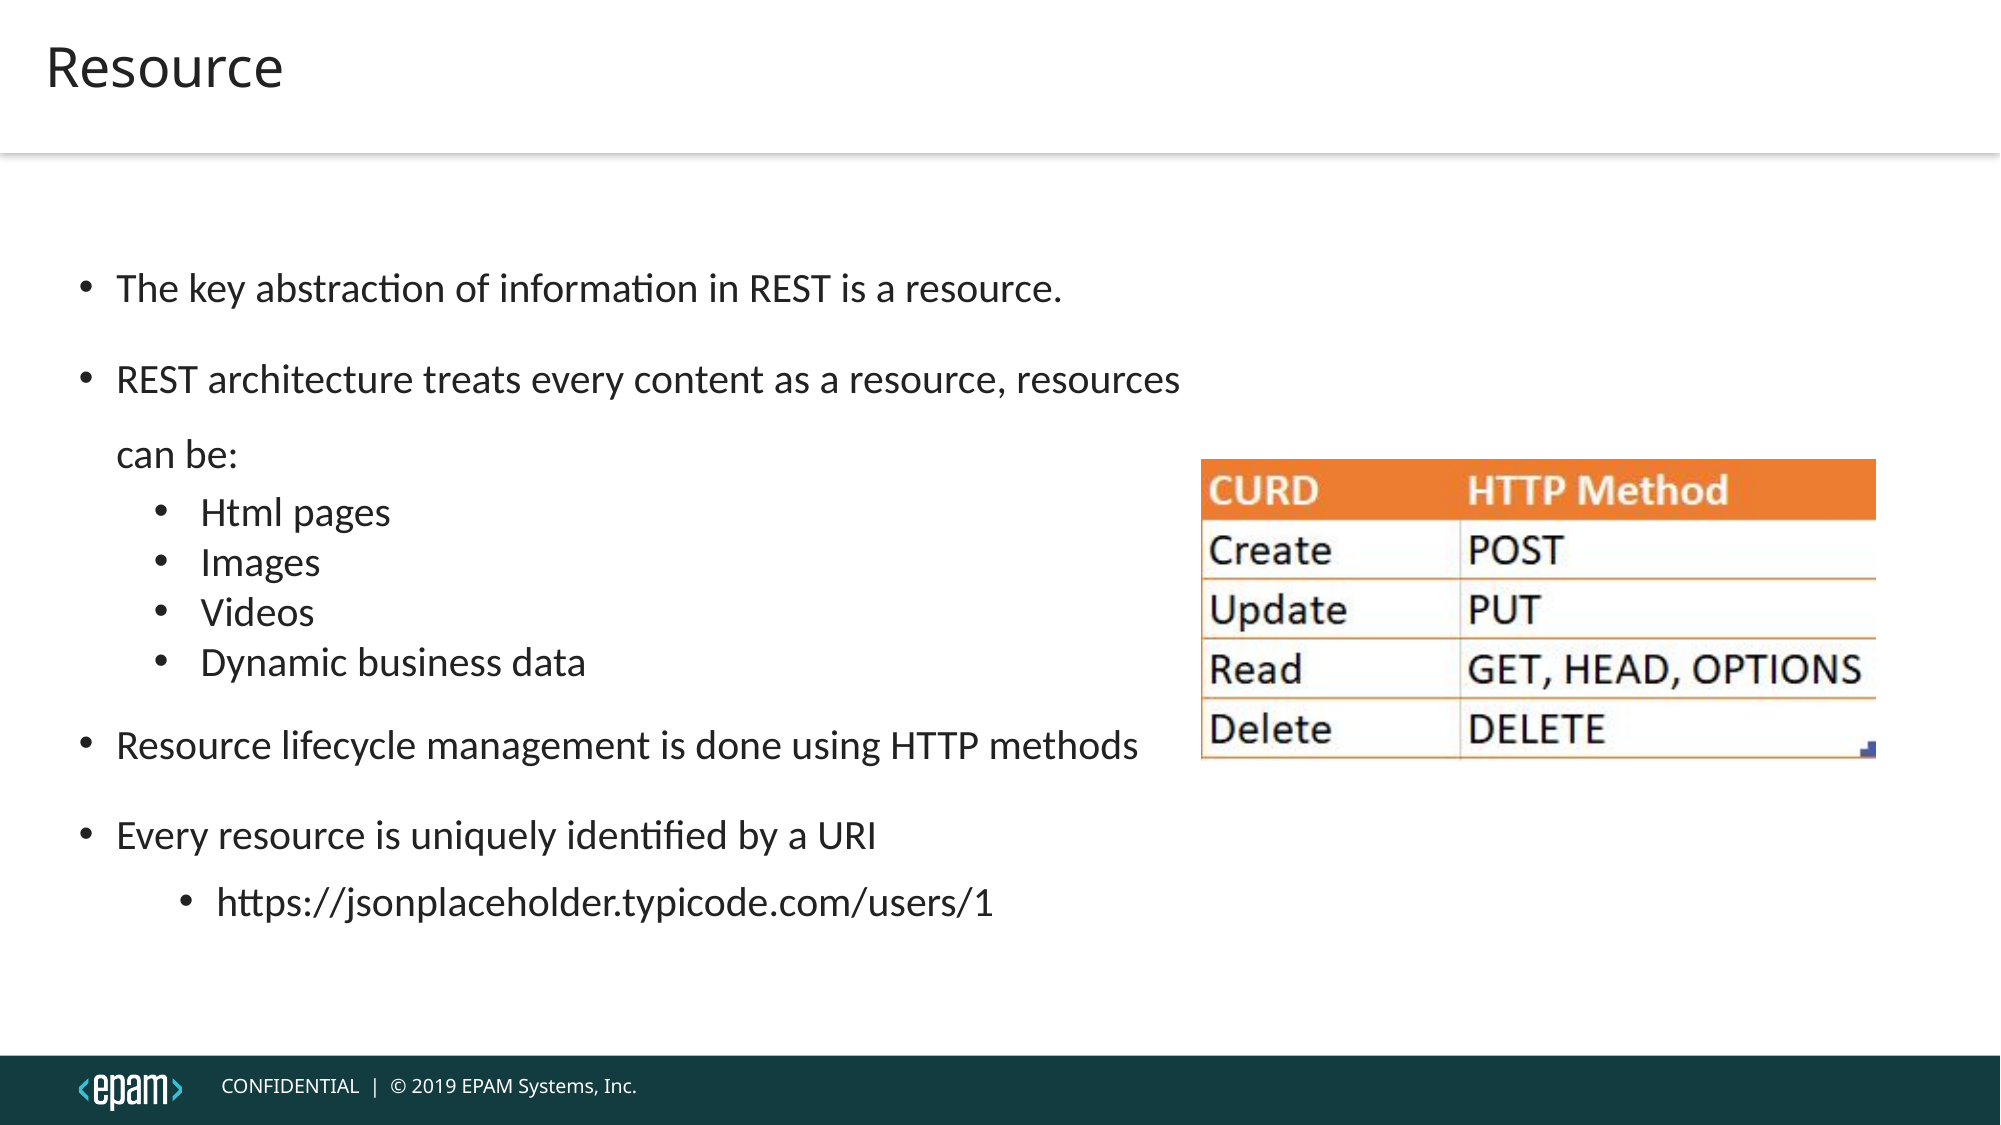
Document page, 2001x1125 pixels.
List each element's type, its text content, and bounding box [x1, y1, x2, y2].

list The key abstraction of information in REST is a resource. REST architecture treats every content as a resource, resources can be: Html pages Images Videos Dynamic business data Resource lifecycle management is done using HTTP methods Every resource is uniquely identified by a URI https://jsonplaceholder.typicode.com/users/1 [78, 236, 1240, 980]
list Resource [0, 0, 2000, 153]
picture [1201, 459, 1876, 761]
